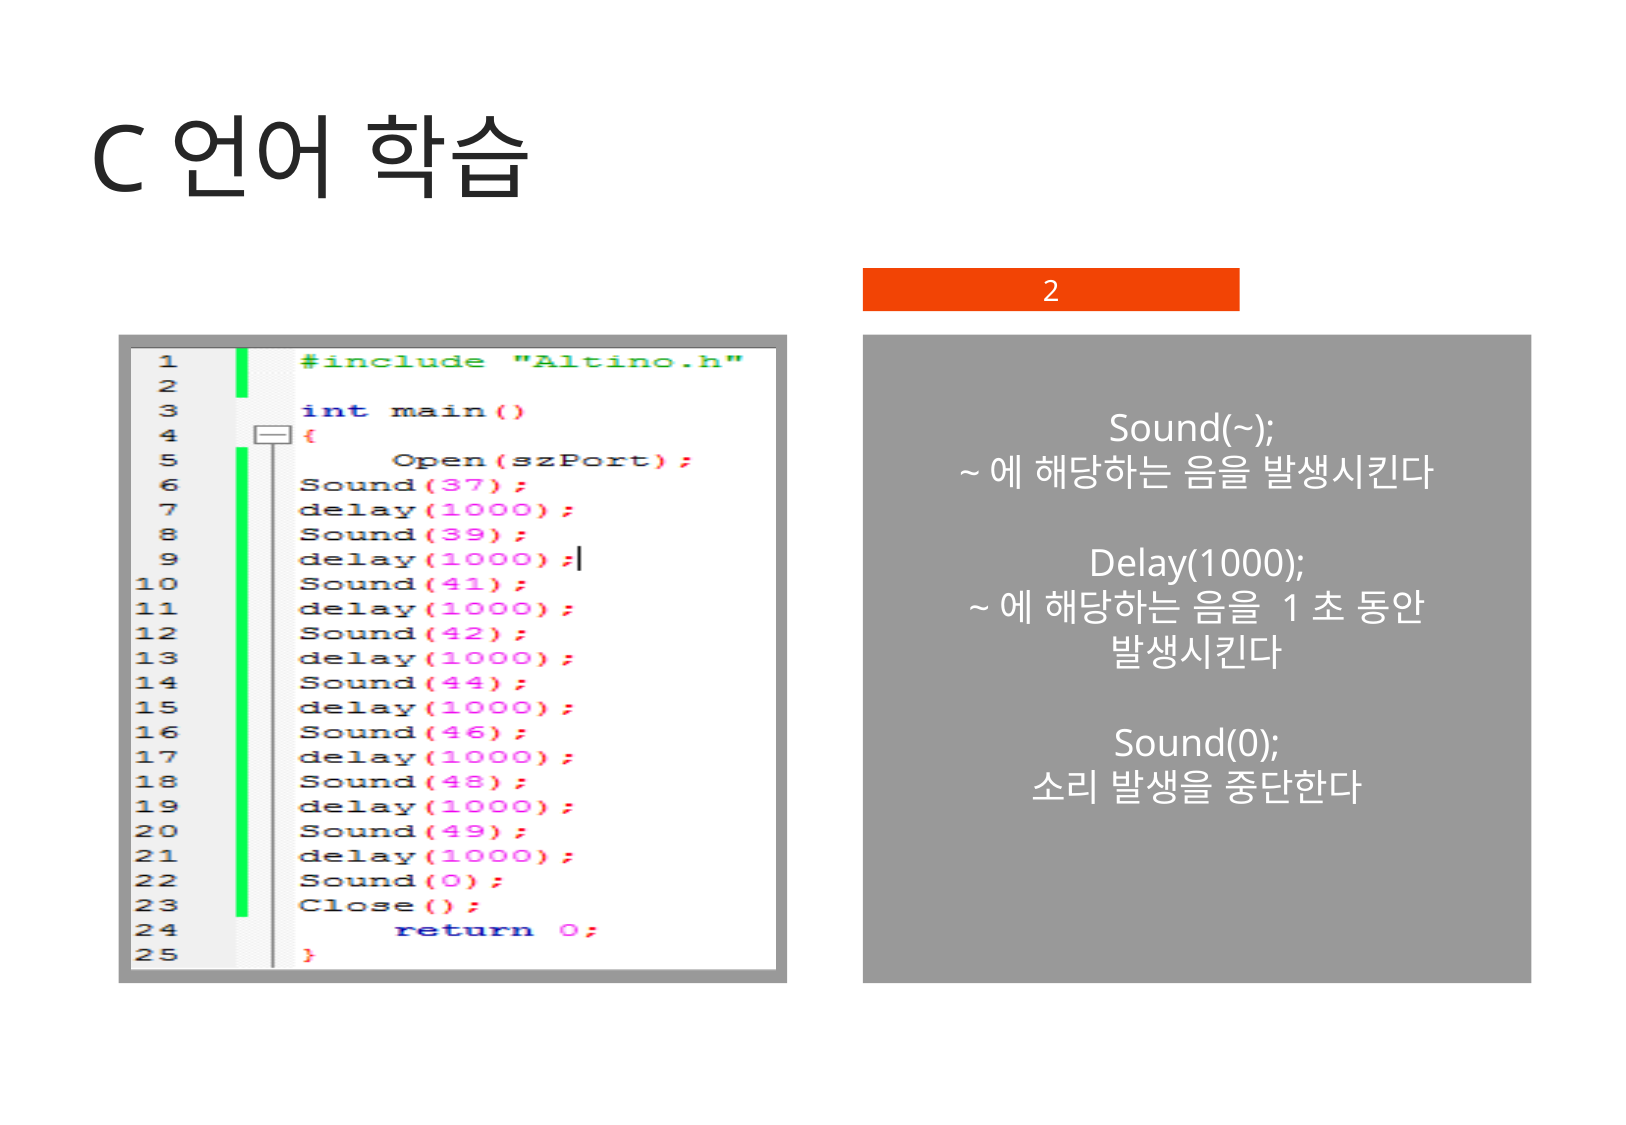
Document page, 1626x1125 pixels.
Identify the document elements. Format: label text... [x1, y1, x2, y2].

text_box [118, 268, 1532, 983]
text_box C언어 학습 [74, 92, 548, 218]
picture [131, 347, 776, 971]
